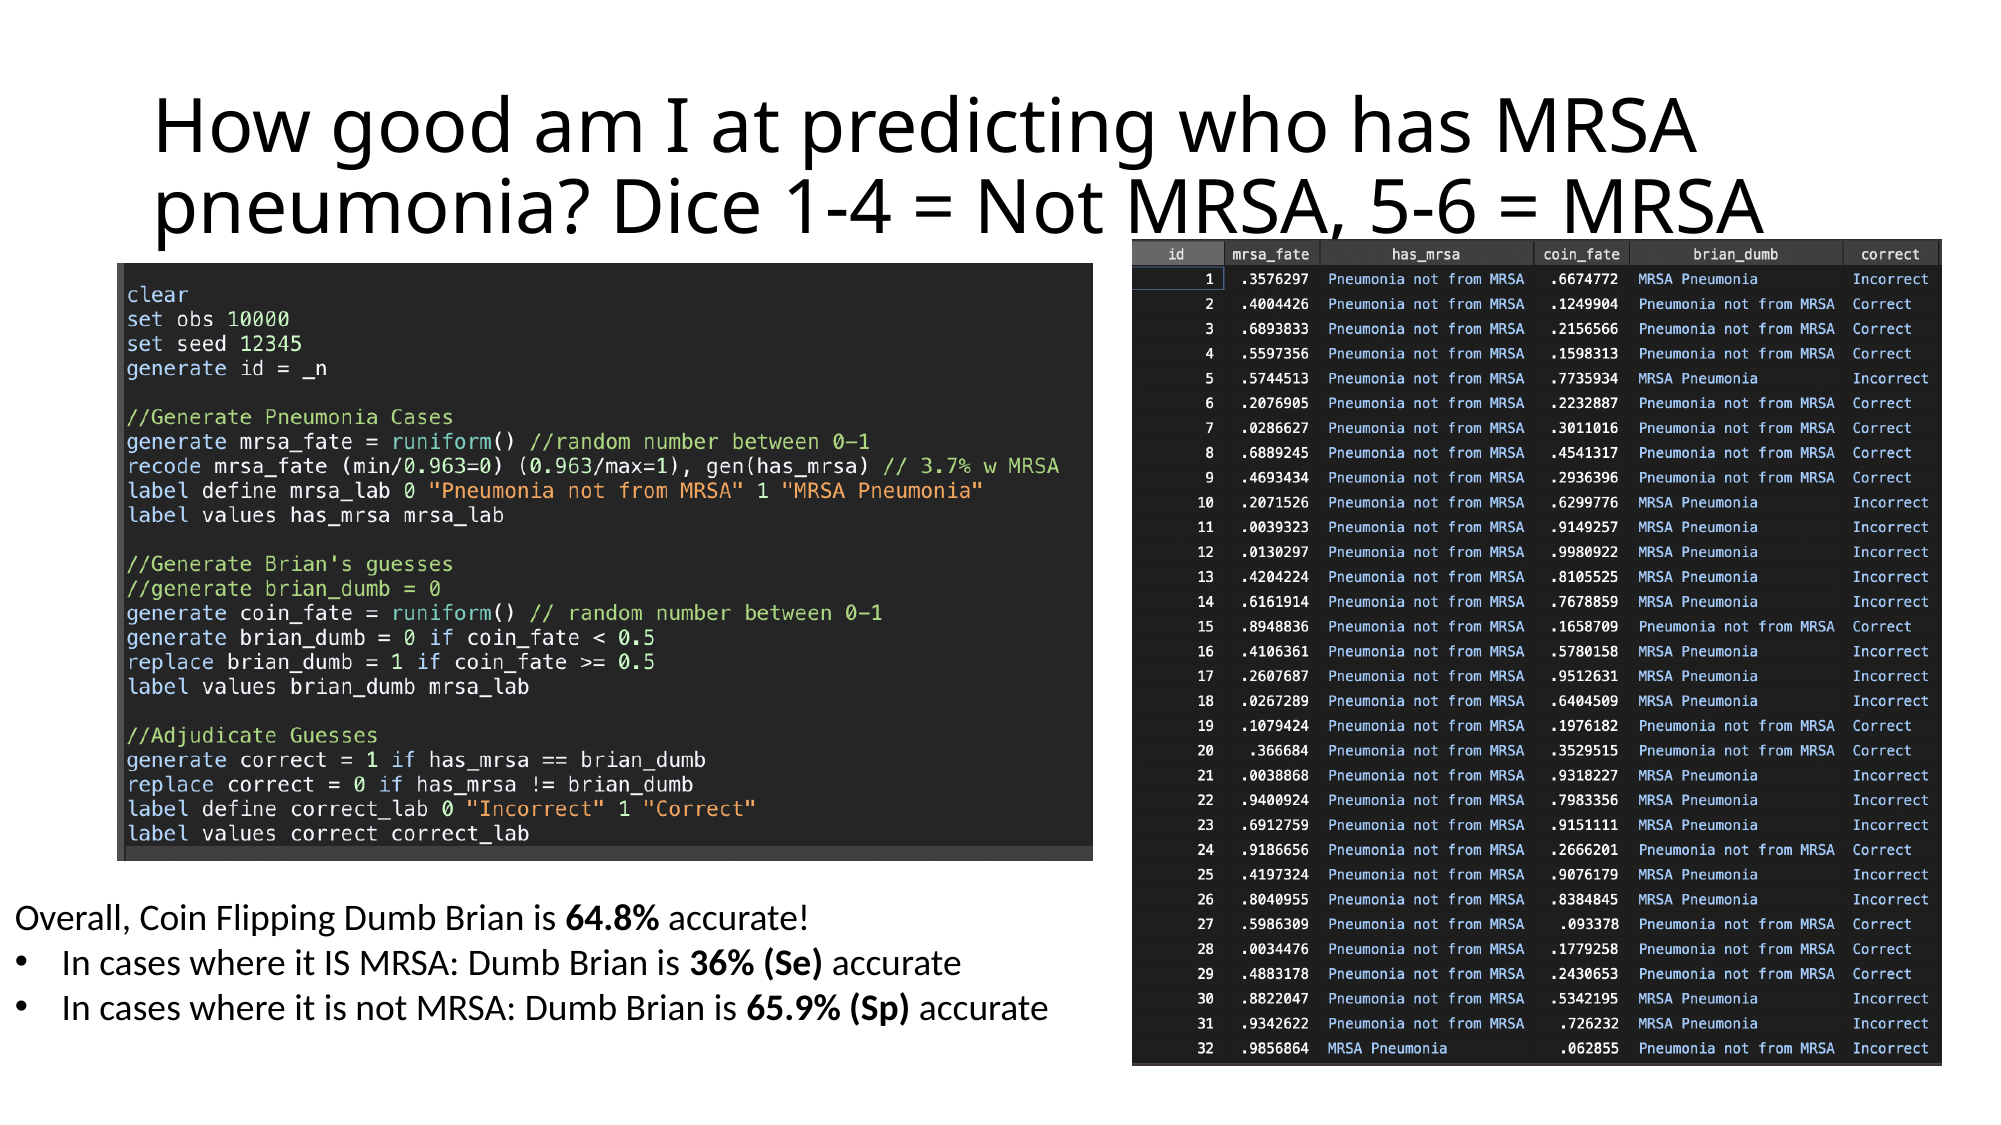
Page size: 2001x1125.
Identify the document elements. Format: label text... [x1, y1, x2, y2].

picture [1132, 239, 1942, 1066]
picture [117, 263, 1093, 861]
title How good am I at predicting who has MRSA pneumonia? Dice 1-4 = Not MRSA, 5-6 = MRSA [137, 59, 1863, 278]
text_box Overall, Coin Flipping Dumb Brian is 64.8% accurate! In cases where it IS MRSA: Dumb Brian is 36% (Se) accurate In cases where it is not MRSA: Dumb Brian is 65.9% (Sp) accurate [0, 885, 1069, 1036]
